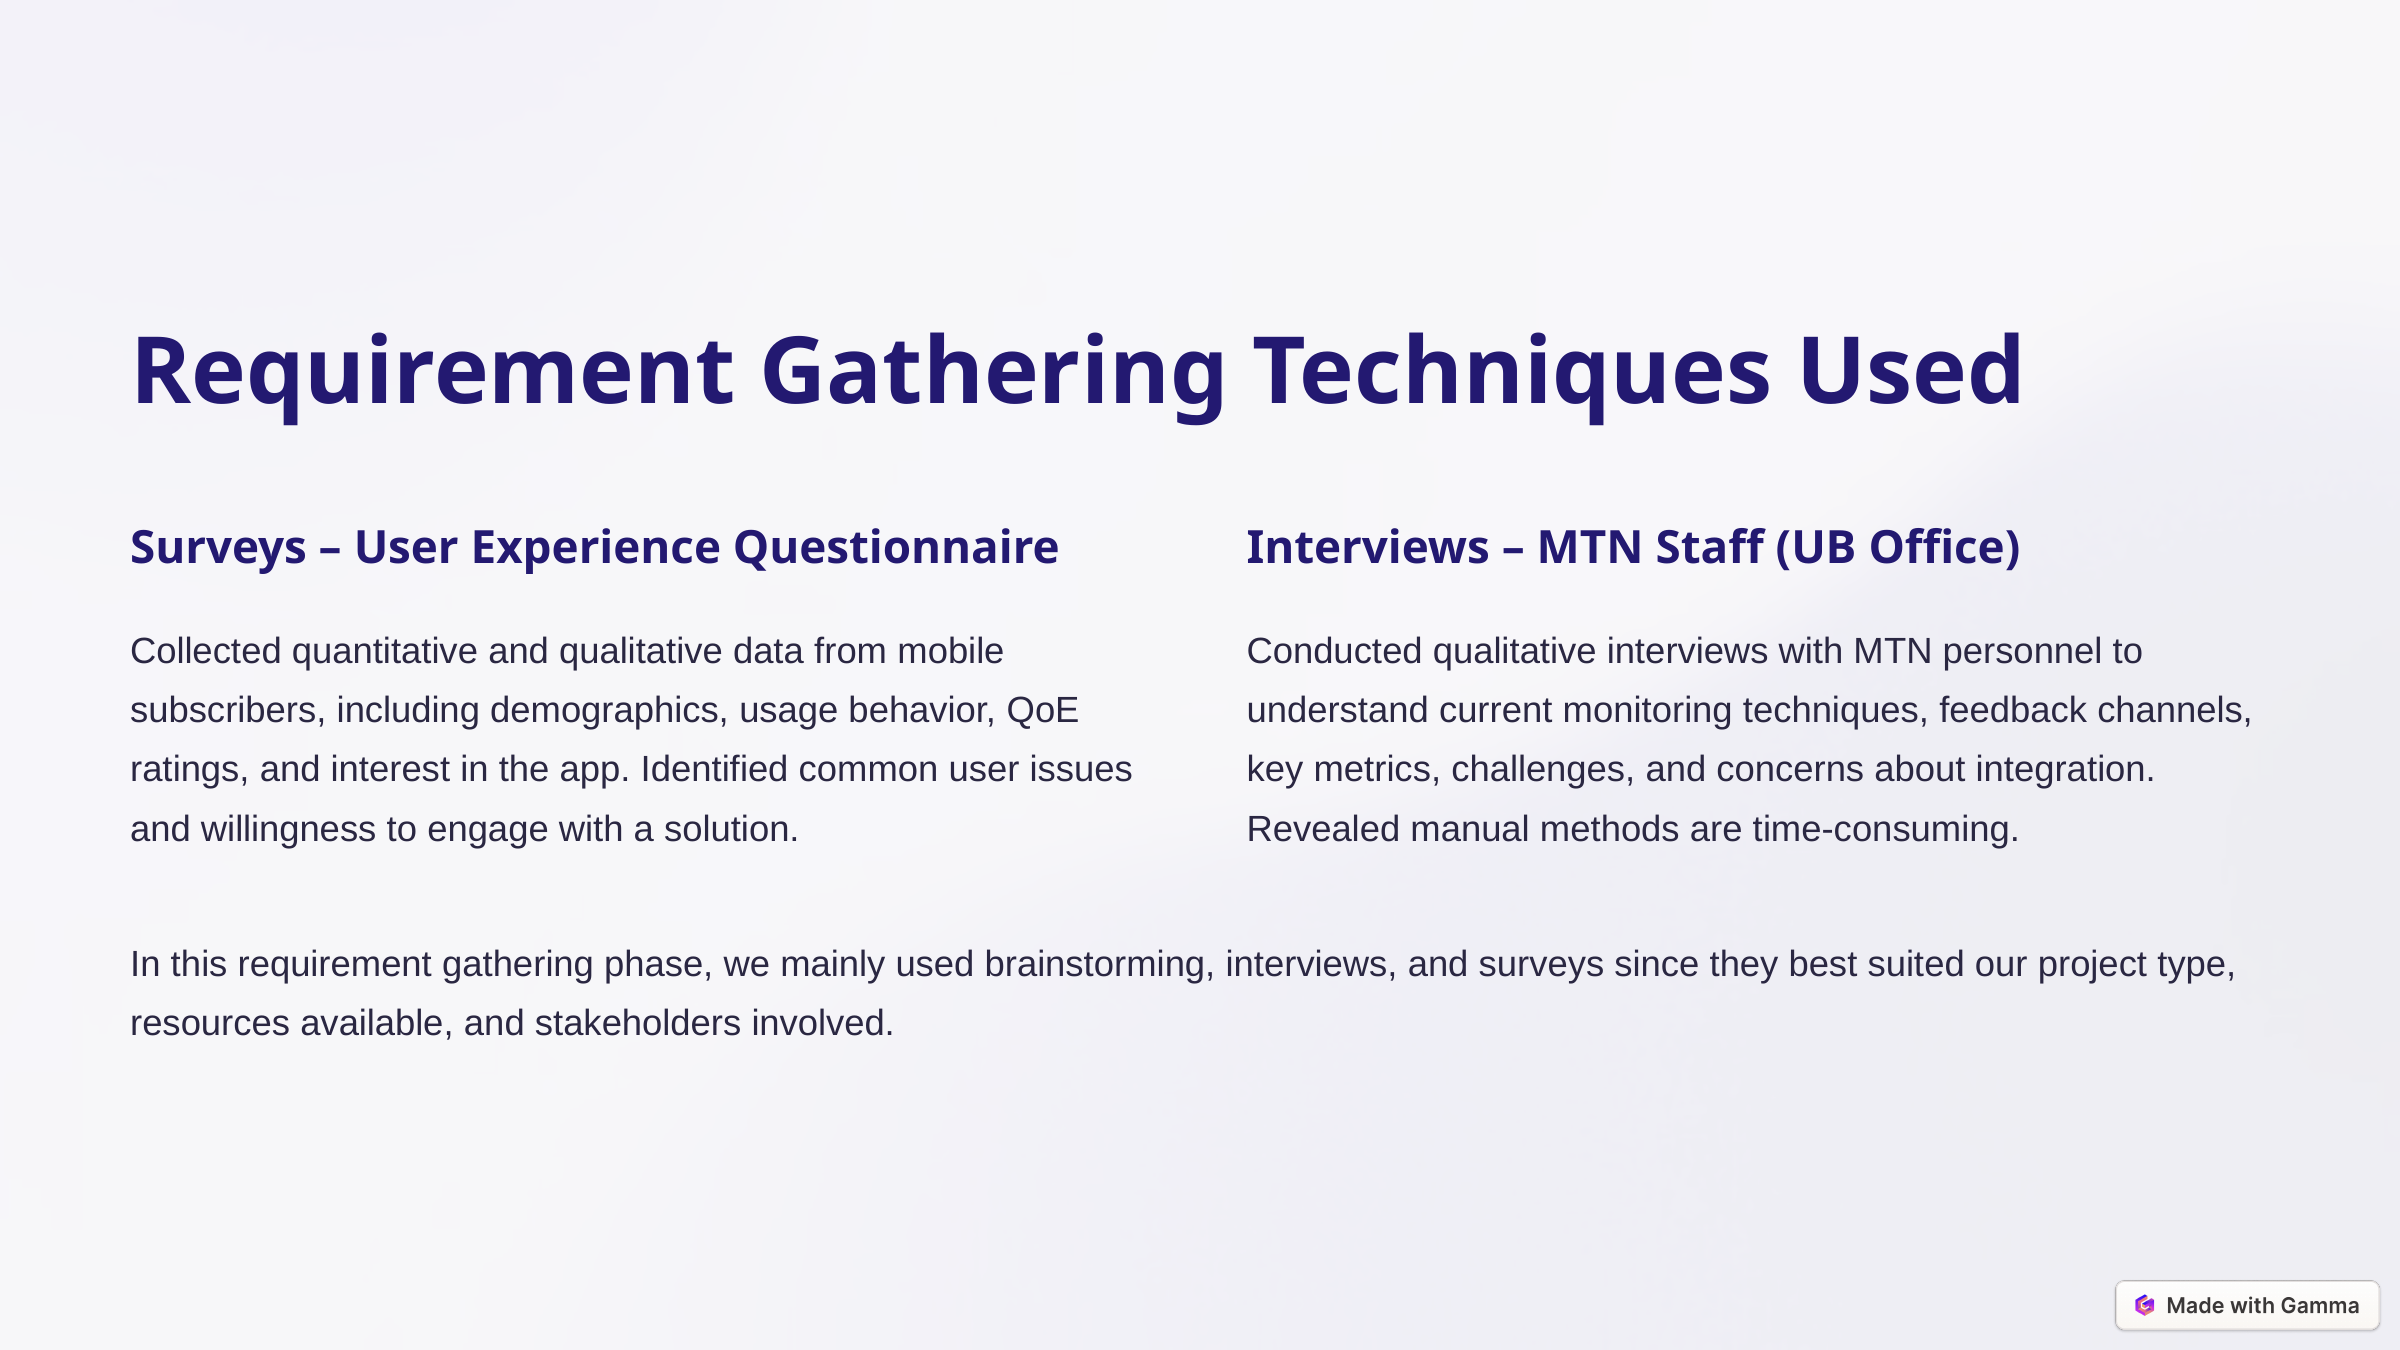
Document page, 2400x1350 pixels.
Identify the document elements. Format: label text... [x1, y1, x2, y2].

text_box Interviews – MTN Staff (UB Office) [1246, 515, 1997, 574]
text_box Conducted qualitative interviews with MTN personnel to understand current monitoring techniques, feedback channels, key metrics, challenges, and concerns about integration. Revealed manual methods are time-consuming. [1246, 610, 2271, 850]
text_box Surveys – User Experience Questionnaire [130, 515, 1017, 574]
picture [2106, 1271, 2389, 1339]
text_box Requirement Gathering Techniques Used [130, 306, 1891, 423]
text_box In this requirement gathering phase, we mainly used brainstorming, interviews, and surveys since they best suited our project type, resources available, and stakeholders involved. [130, 924, 2270, 1044]
text_box Collected quantitative and qualitative data from mobile subscribers, including demographics, usage behavior, QoE ratings, and interest in the app. Identified common user issues and willingness to engage with a solution. [130, 610, 1155, 850]
